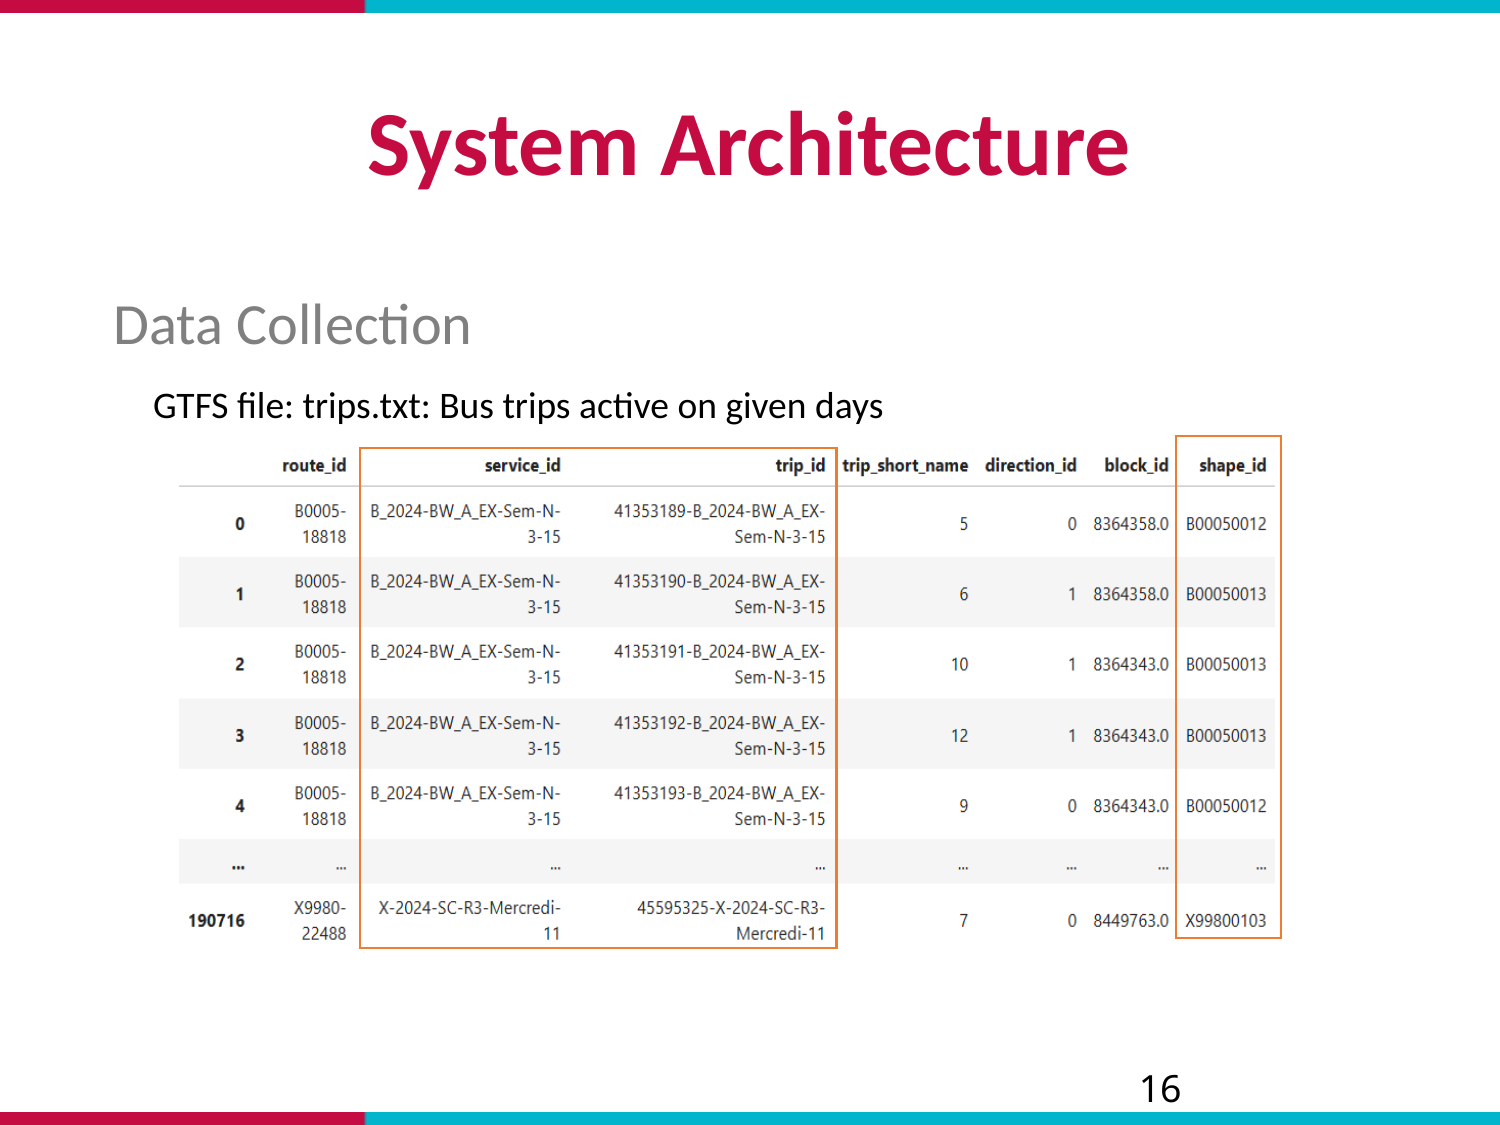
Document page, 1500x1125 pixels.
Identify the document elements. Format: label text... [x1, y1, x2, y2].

title System Architecture [235, 45, 1264, 233]
list Data Collection [98, 250, 1120, 357]
picture [174, 447, 1282, 949]
text_box [1176, 436, 1282, 447]
text_box 16 [1118, 1067, 1203, 1114]
picture [0, 0, 1500, 13]
picture [0, 1112, 1500, 1125]
text_box GTFS file: trips.txt: Bus trips active on given days [138, 373, 1097, 434]
